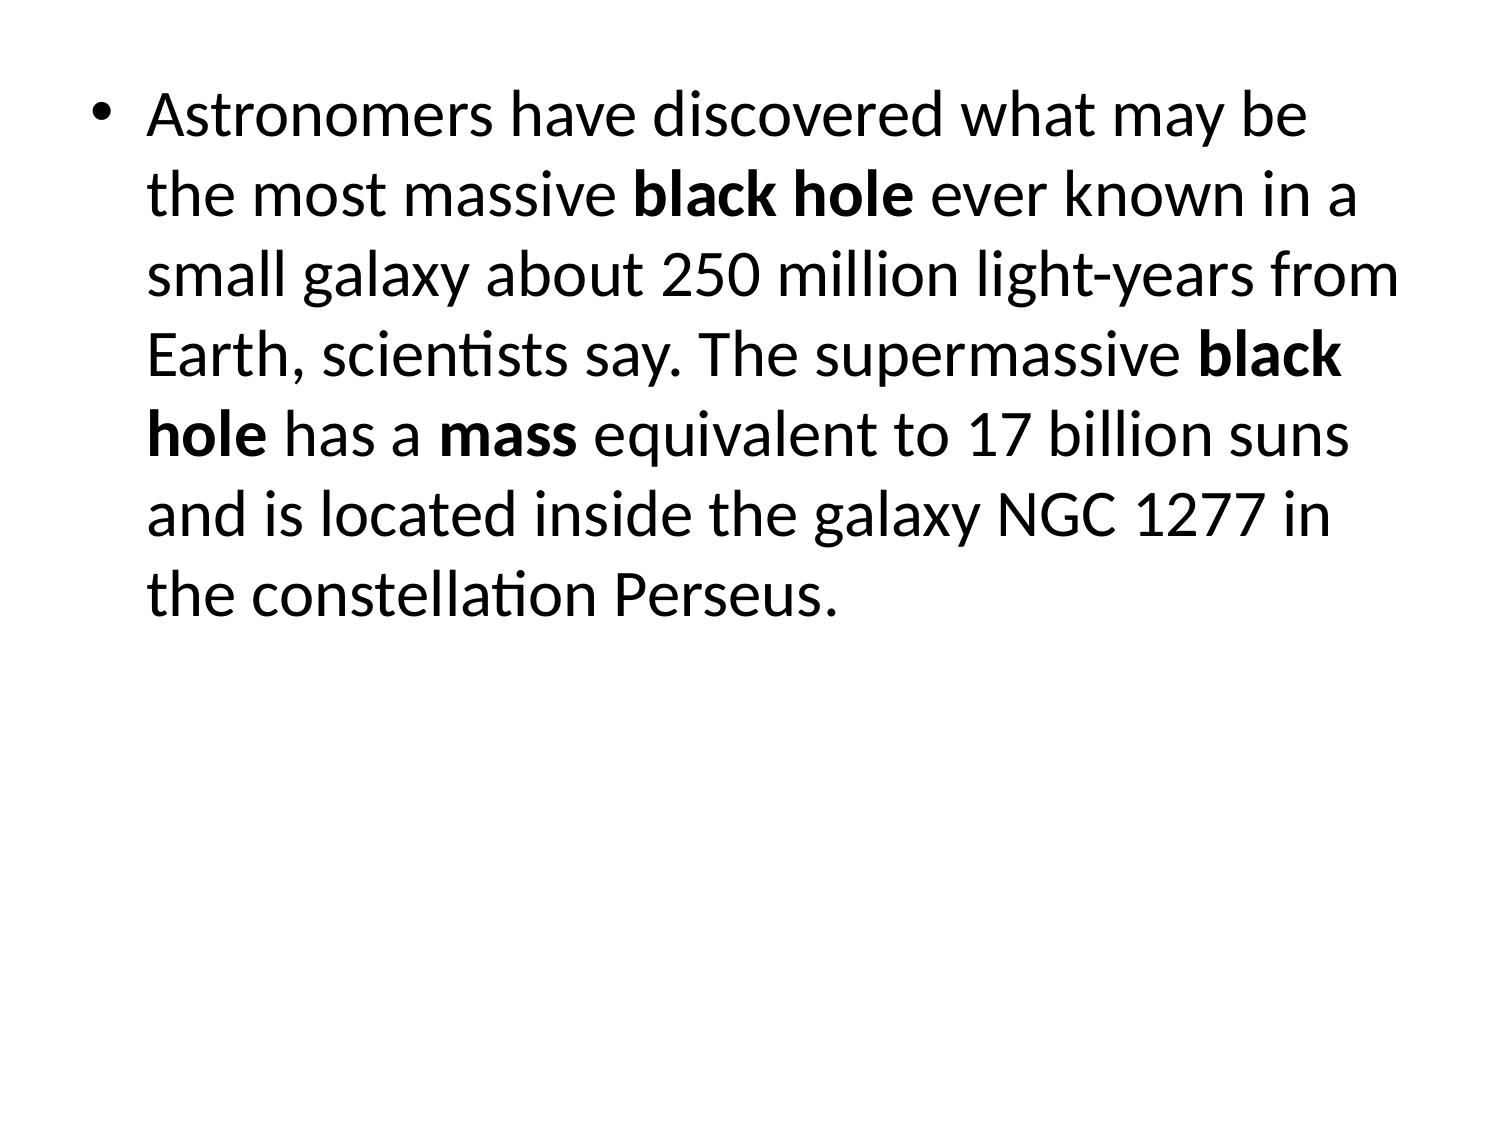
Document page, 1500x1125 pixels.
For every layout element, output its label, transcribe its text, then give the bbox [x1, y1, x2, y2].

list Astronomers have discovered what may be the most massive black hole ever known in a small galaxy about 250 million light-years from Earth, scientists say. The supermassive black hole has a mass equivalent to 17 billion suns and is located inside the galaxy NGC 1277 in the constellation Perseus. [75, 62, 1425, 1005]
